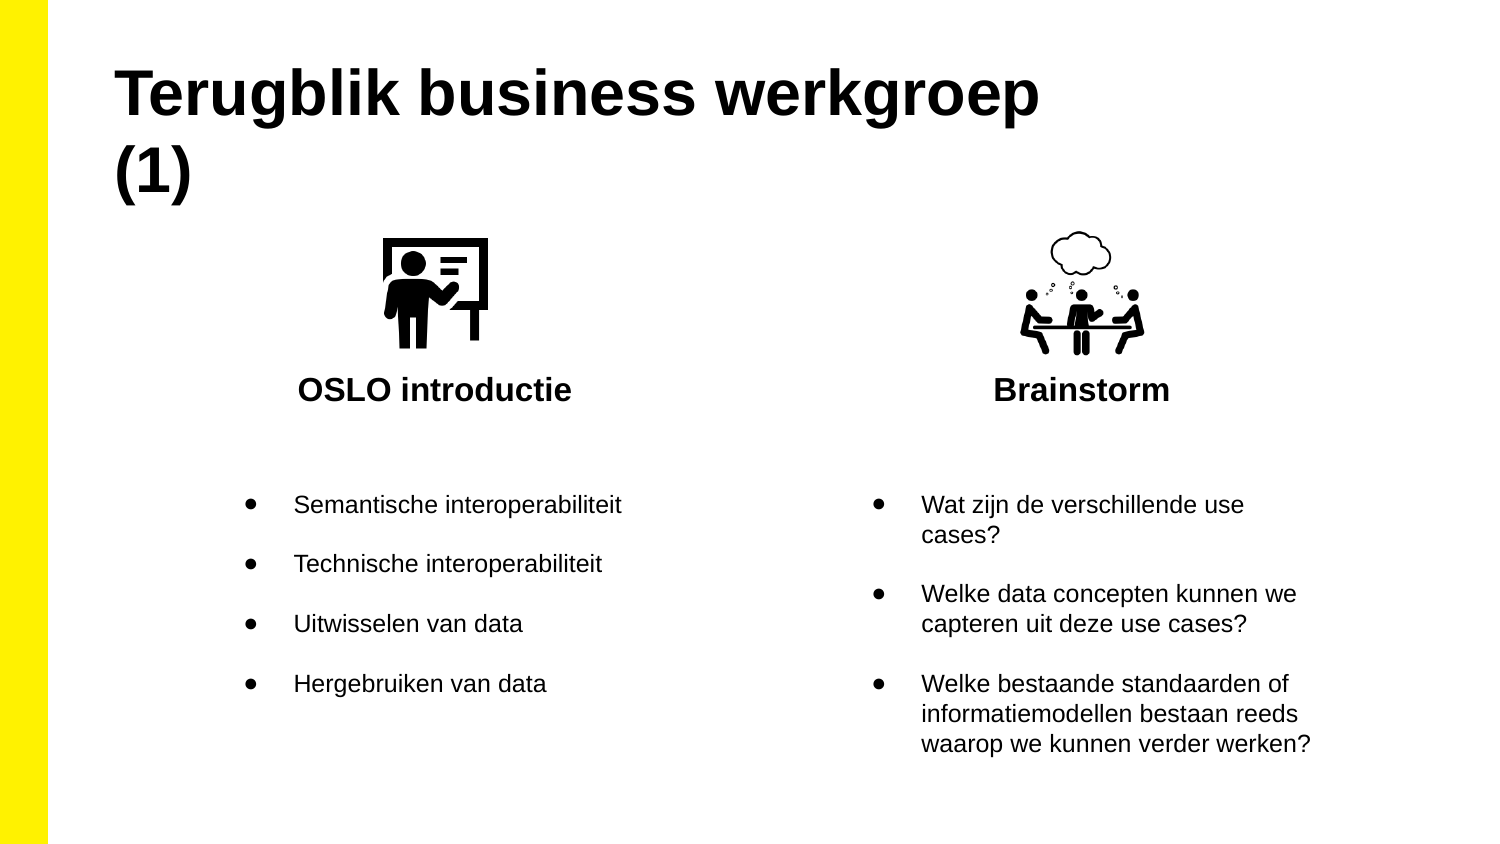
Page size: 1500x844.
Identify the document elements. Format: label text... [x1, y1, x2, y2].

text_box OSLO introductie Semantische interoperabiliteit Technische interoperabiliteit Uitwisselen van data Hergebruiken van data [203, 360, 667, 754]
text_box Terugblik business werkgroep (1) [103, 44, 1116, 167]
picture [371, 228, 499, 357]
text_box Brainstorm Wat zijn de verschillende use cases? Welke data concepten kunnen we capteren uit deze use cases? Welke bestaande standaarden of informatiemodellen bestaan reeds waarop we kunnen verder werken? [831, 360, 1333, 754]
picture [1018, 228, 1146, 357]
